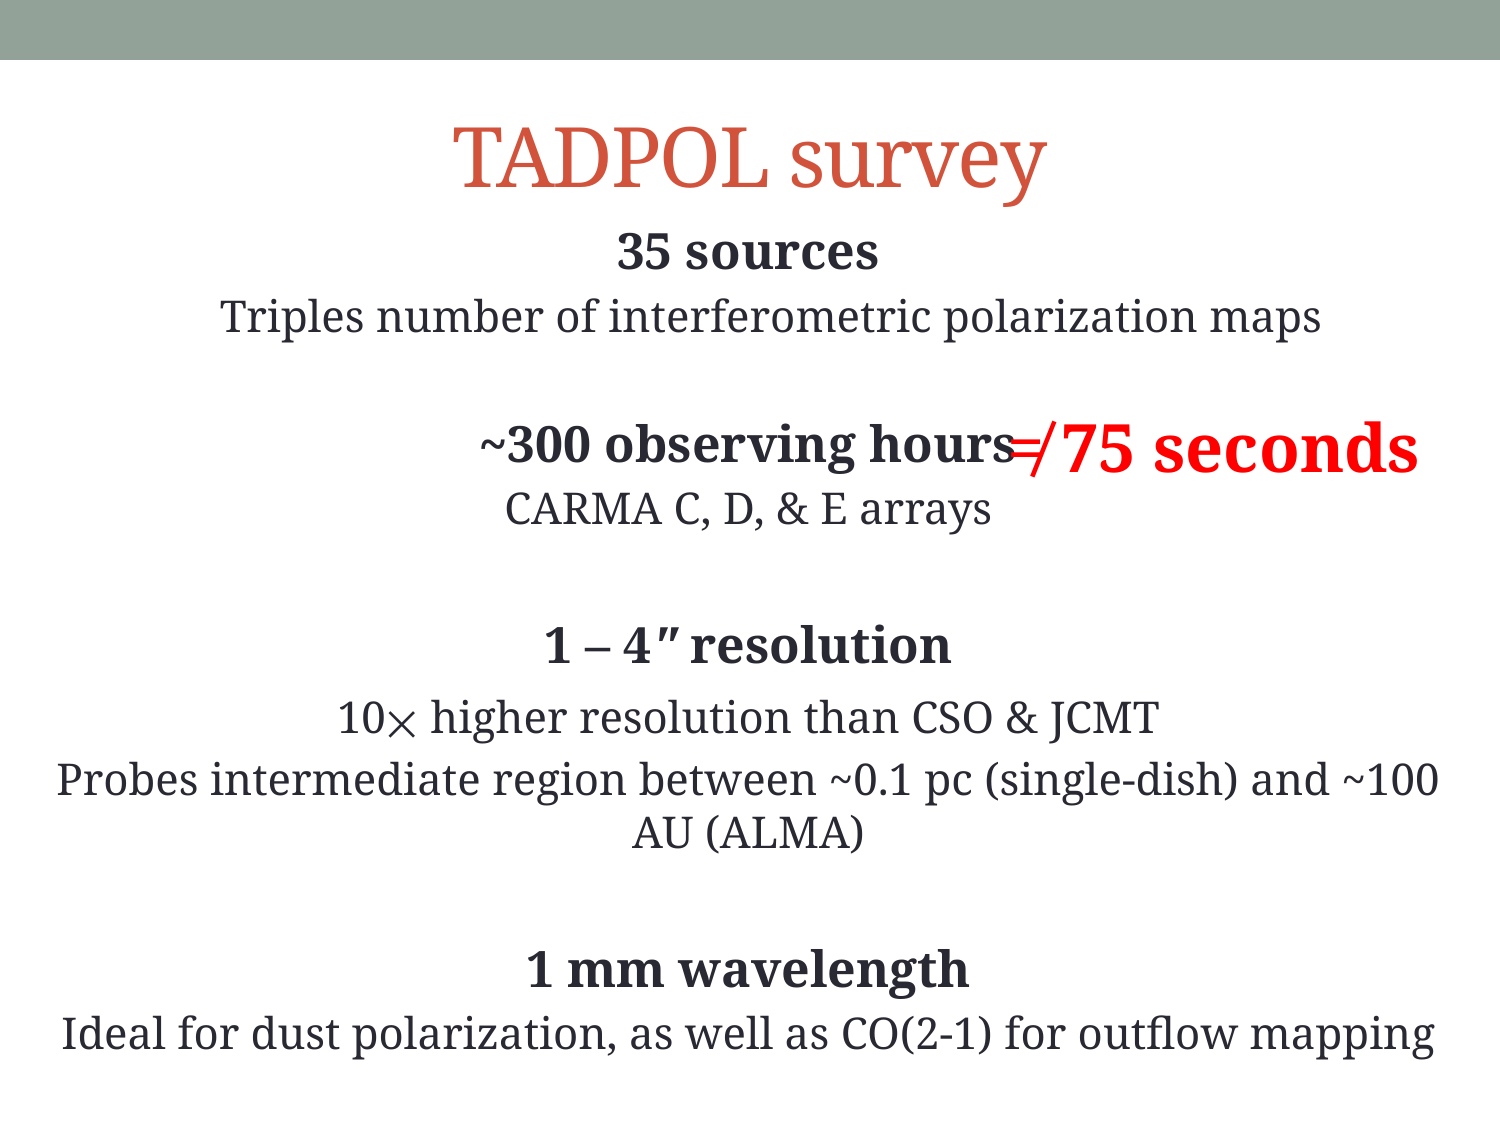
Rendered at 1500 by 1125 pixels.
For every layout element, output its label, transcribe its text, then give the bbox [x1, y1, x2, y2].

list 35 sources Triples number of interferometric polarization maps ~300 observing hours CARMA C, D, & E arrays 1 – 4" resolution 10⨉ higher resolution than CSO & JCMT Probes intermediate region between ~0.1 pc (single-dish) and ~100 AU (ALMA) 1 mm wavelength Ideal for dust polarization, as well as CO(2-1) for outflow mapping [29, 212, 1468, 1067]
title TADPOL survey [75, 72, 1425, 212]
text_box ≠ 75 seconds [992, 398, 1449, 493]
